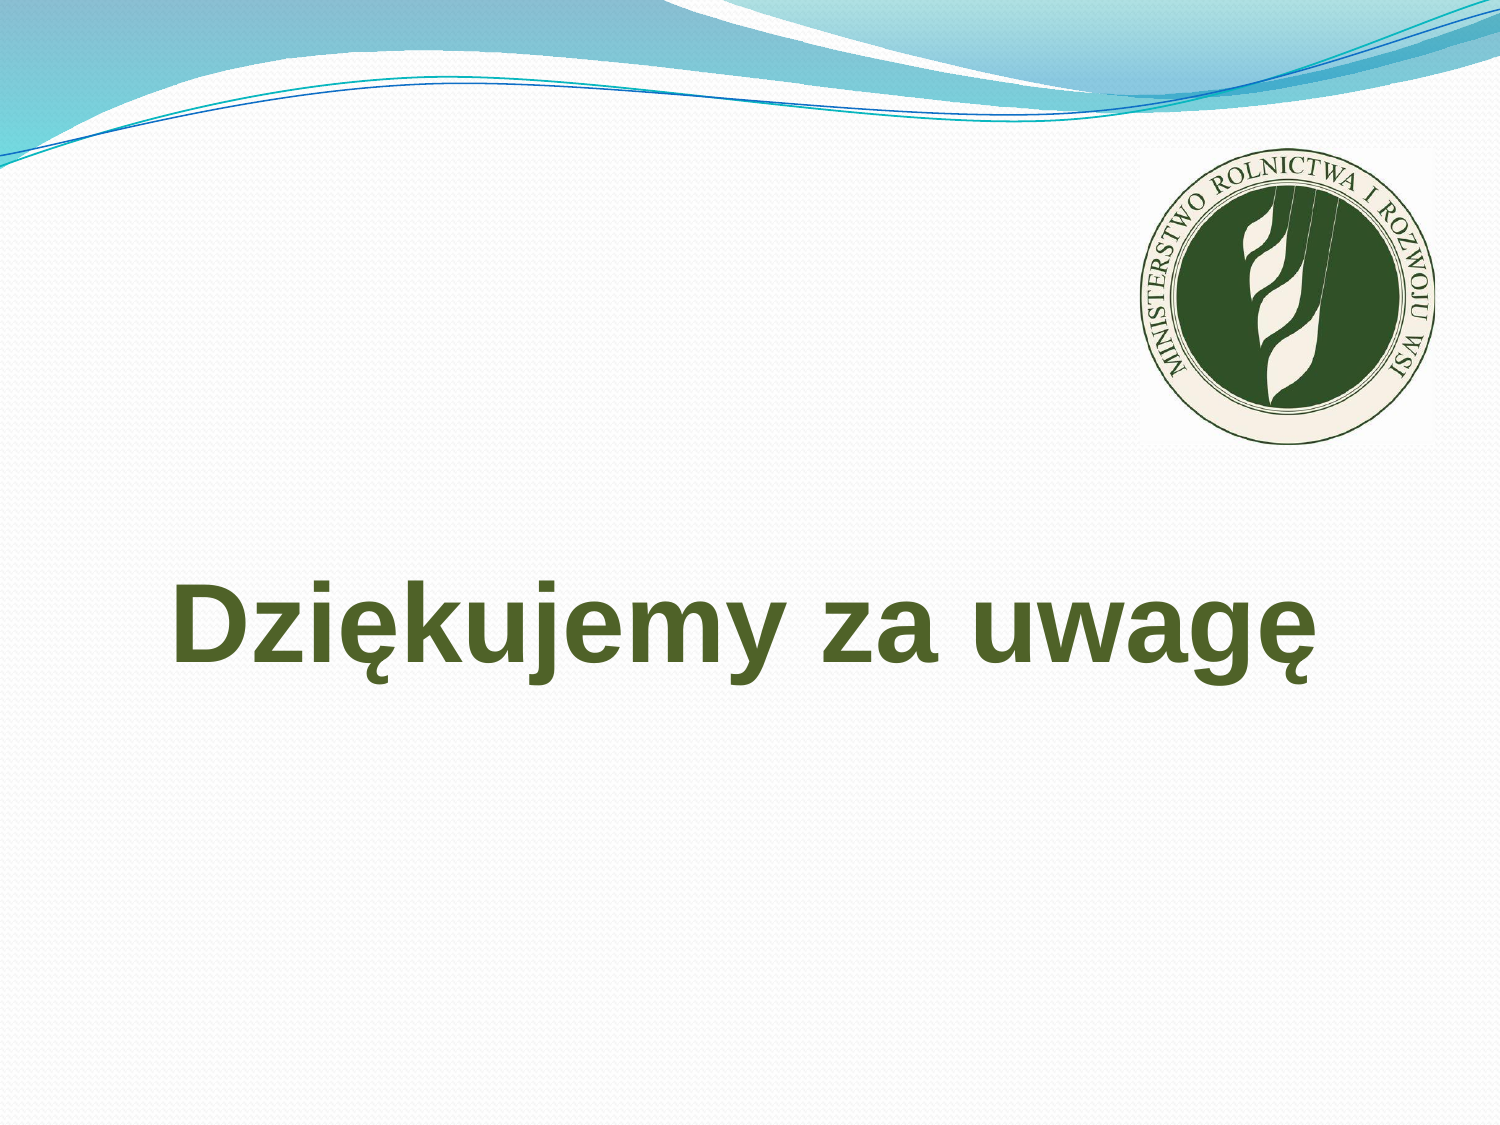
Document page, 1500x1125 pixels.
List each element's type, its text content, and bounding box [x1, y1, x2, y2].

title Dziękujemy za uwagę [147, 491, 1341, 795]
text_box [1139, 148, 1436, 445]
